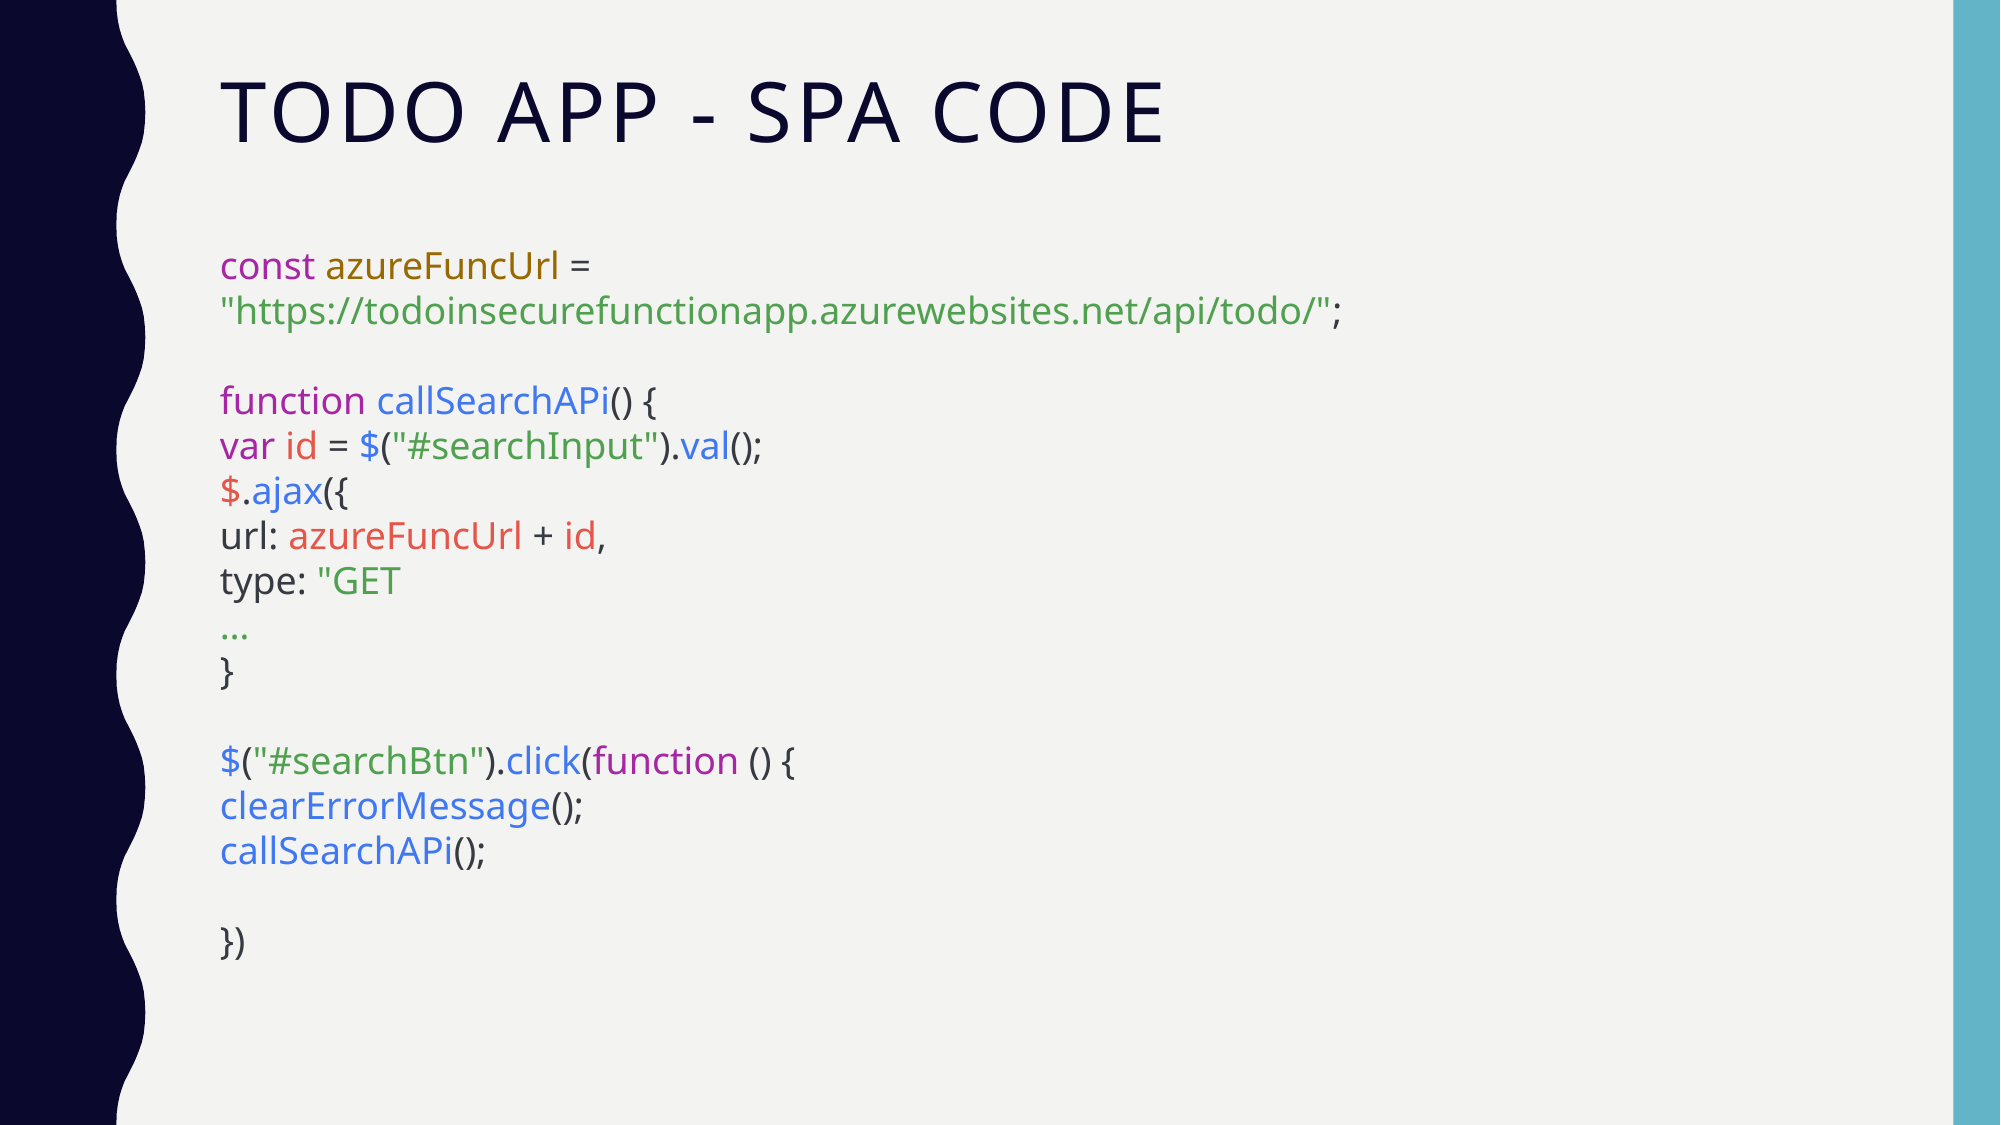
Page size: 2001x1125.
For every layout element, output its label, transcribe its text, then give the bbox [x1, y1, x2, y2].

title Todo App - SPA Code [205, 62, 1875, 205]
text_box const azureFuncUrl = "https://todoinsecurefunctionapp.azurewebsites.net/api/todo/"; function callSearchAPi() { var id = $("#searchInput").val(); $.ajax({ url: azureFuncUrl + id, type: "GET … } $("#searchBtn").click(function () { clearErrorMessage(); callSearchAPi(); }) [205, 234, 1678, 969]
